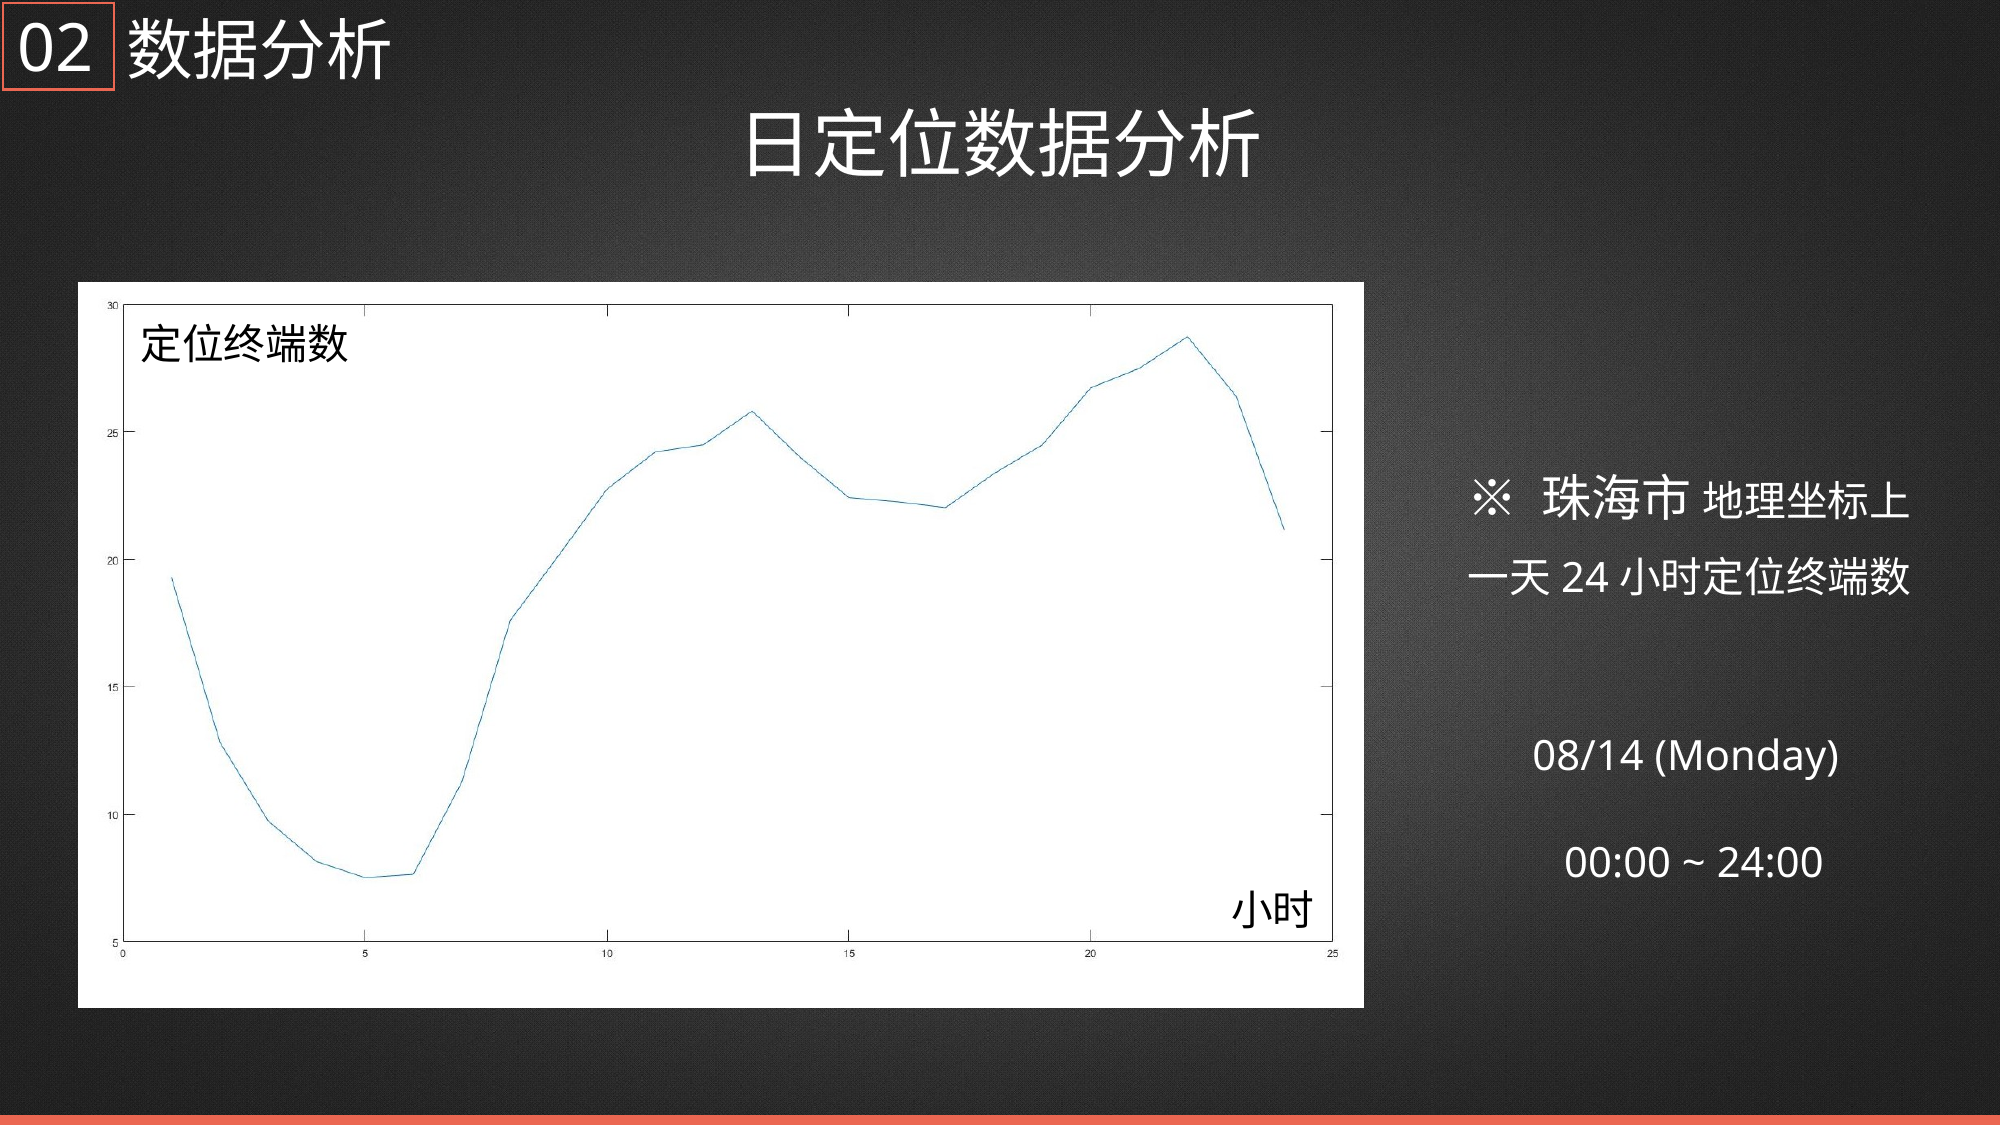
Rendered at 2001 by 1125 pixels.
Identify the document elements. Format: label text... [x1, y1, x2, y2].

text_box [0, 1114, 2000, 1125]
text_box ※ 珠海市 地理坐标上 一天24小时定位终端数 [1388, 428, 2000, 609]
text_box 00:00 ~ 24:00 [1504, 828, 1885, 894]
text_box 02 [0, 0, 112, 93]
text_box 08/14 (Monday) [1382, 721, 1990, 786]
text_box 数据分析 [111, 0, 614, 96]
picture [0, 0, 2000, 1114]
text_box 日定位数据分析 [697, 89, 1303, 195]
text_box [77, 282, 1364, 1008]
